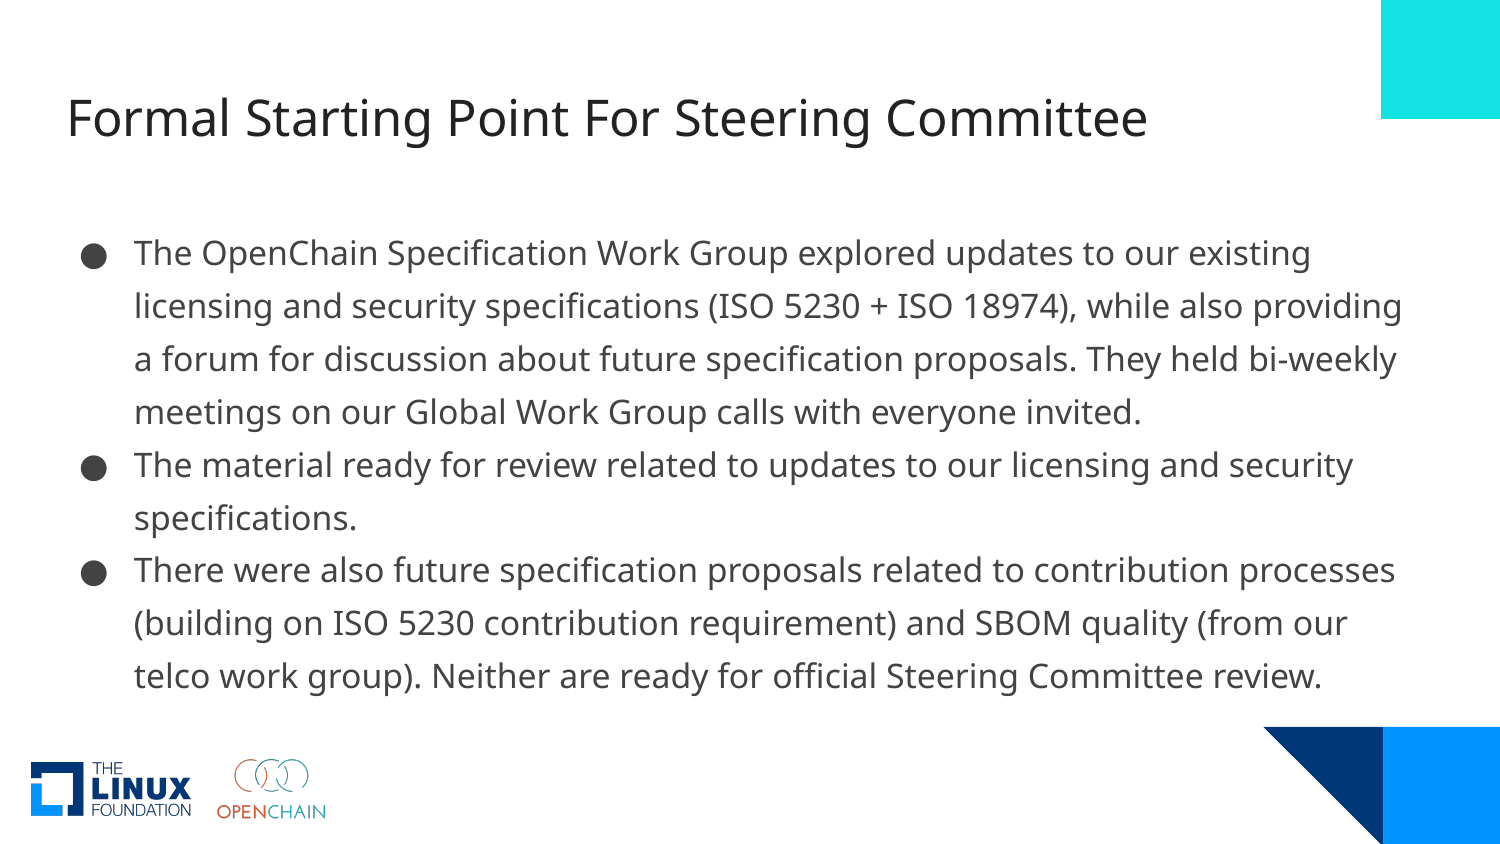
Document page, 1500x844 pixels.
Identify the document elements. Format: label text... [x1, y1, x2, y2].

picture [31, 762, 191, 816]
picture [215, 757, 327, 821]
title Formal Starting Point For Steering Committee [51, 67, 1449, 167]
list The OpenChain Specification Work Group explored updates to our existing licensing and security specifications (ISO 5230 + ISO 18974), while also providing a forum for discussion about future specification proposals. They held bi-weekly meetings on our Global Work Group calls with everyone invited. The material ready for review related to updates to our licensing and security specifications. There were also future specification proposals related to contribution processes (building on ISO 5230 contribution requirement) and SBOM quality (from our telco work group). Neither are ready for official Steering Committee review. [46, 207, 1444, 756]
